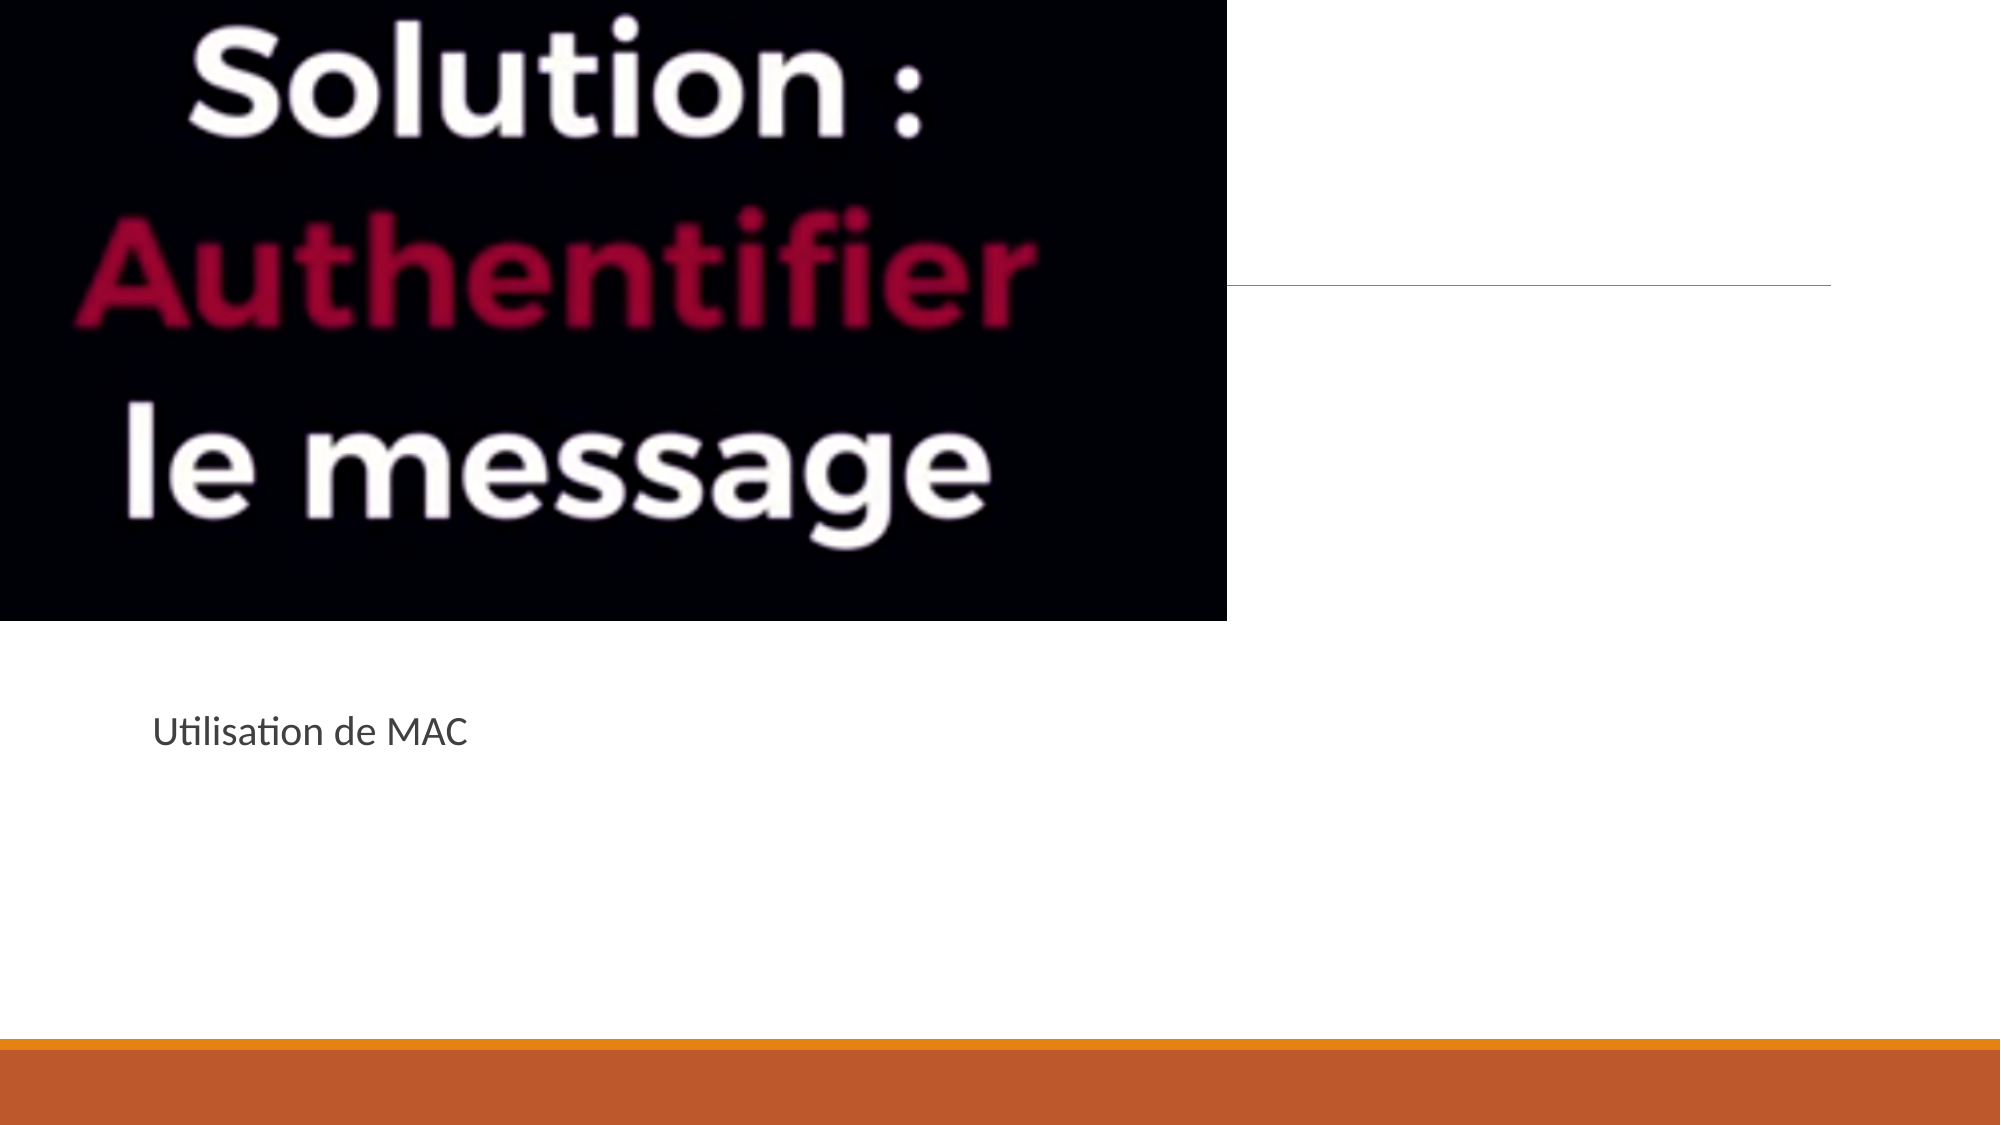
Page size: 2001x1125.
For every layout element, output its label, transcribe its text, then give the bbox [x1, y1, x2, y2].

picture [0, 0, 1227, 621]
list Utilisation de MAC [137, 702, 1863, 1014]
